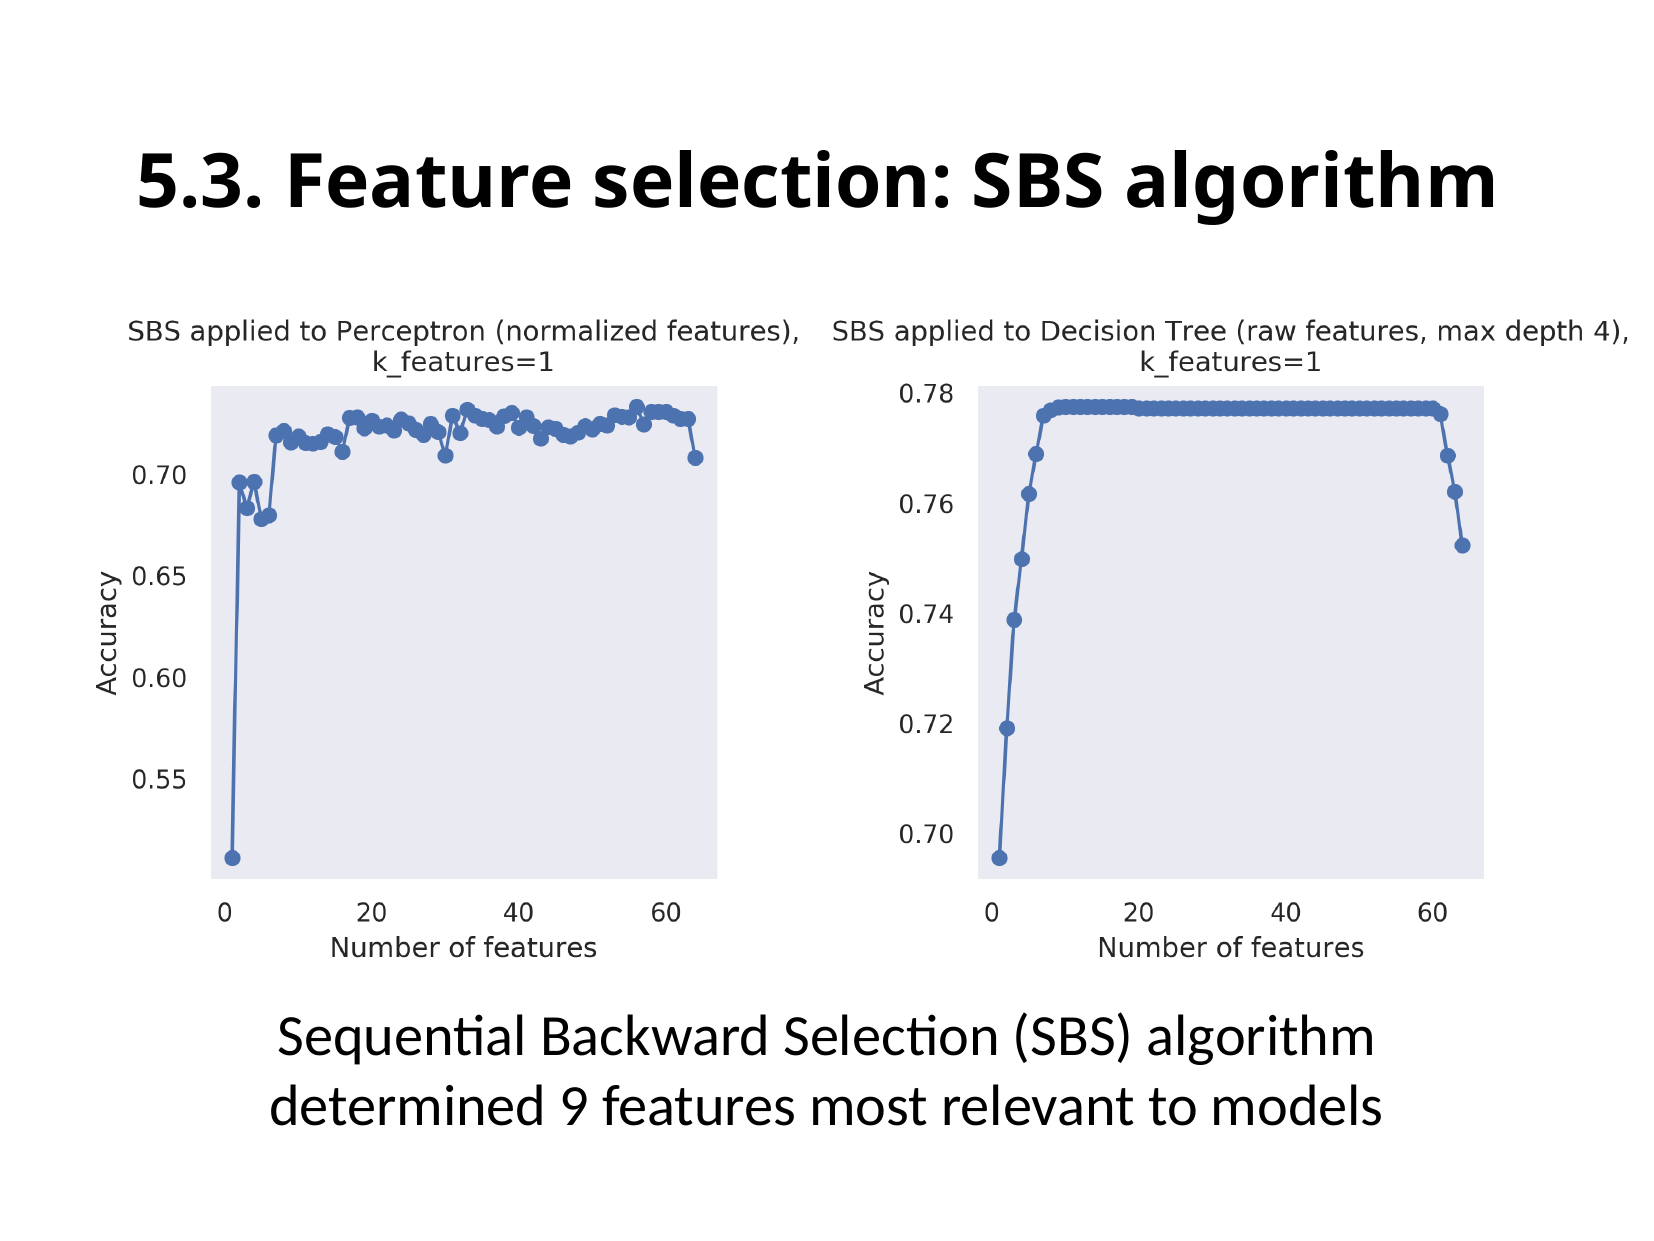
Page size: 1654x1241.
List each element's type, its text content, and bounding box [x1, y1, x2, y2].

picture [79, 303, 1646, 979]
text_box Sequential Backward Selection (SBS) algorithm determined 9 features most relevant to models [220, 989, 1434, 1145]
text_box 5.3. Feature selection: SBS algorithm [121, 135, 1575, 303]
